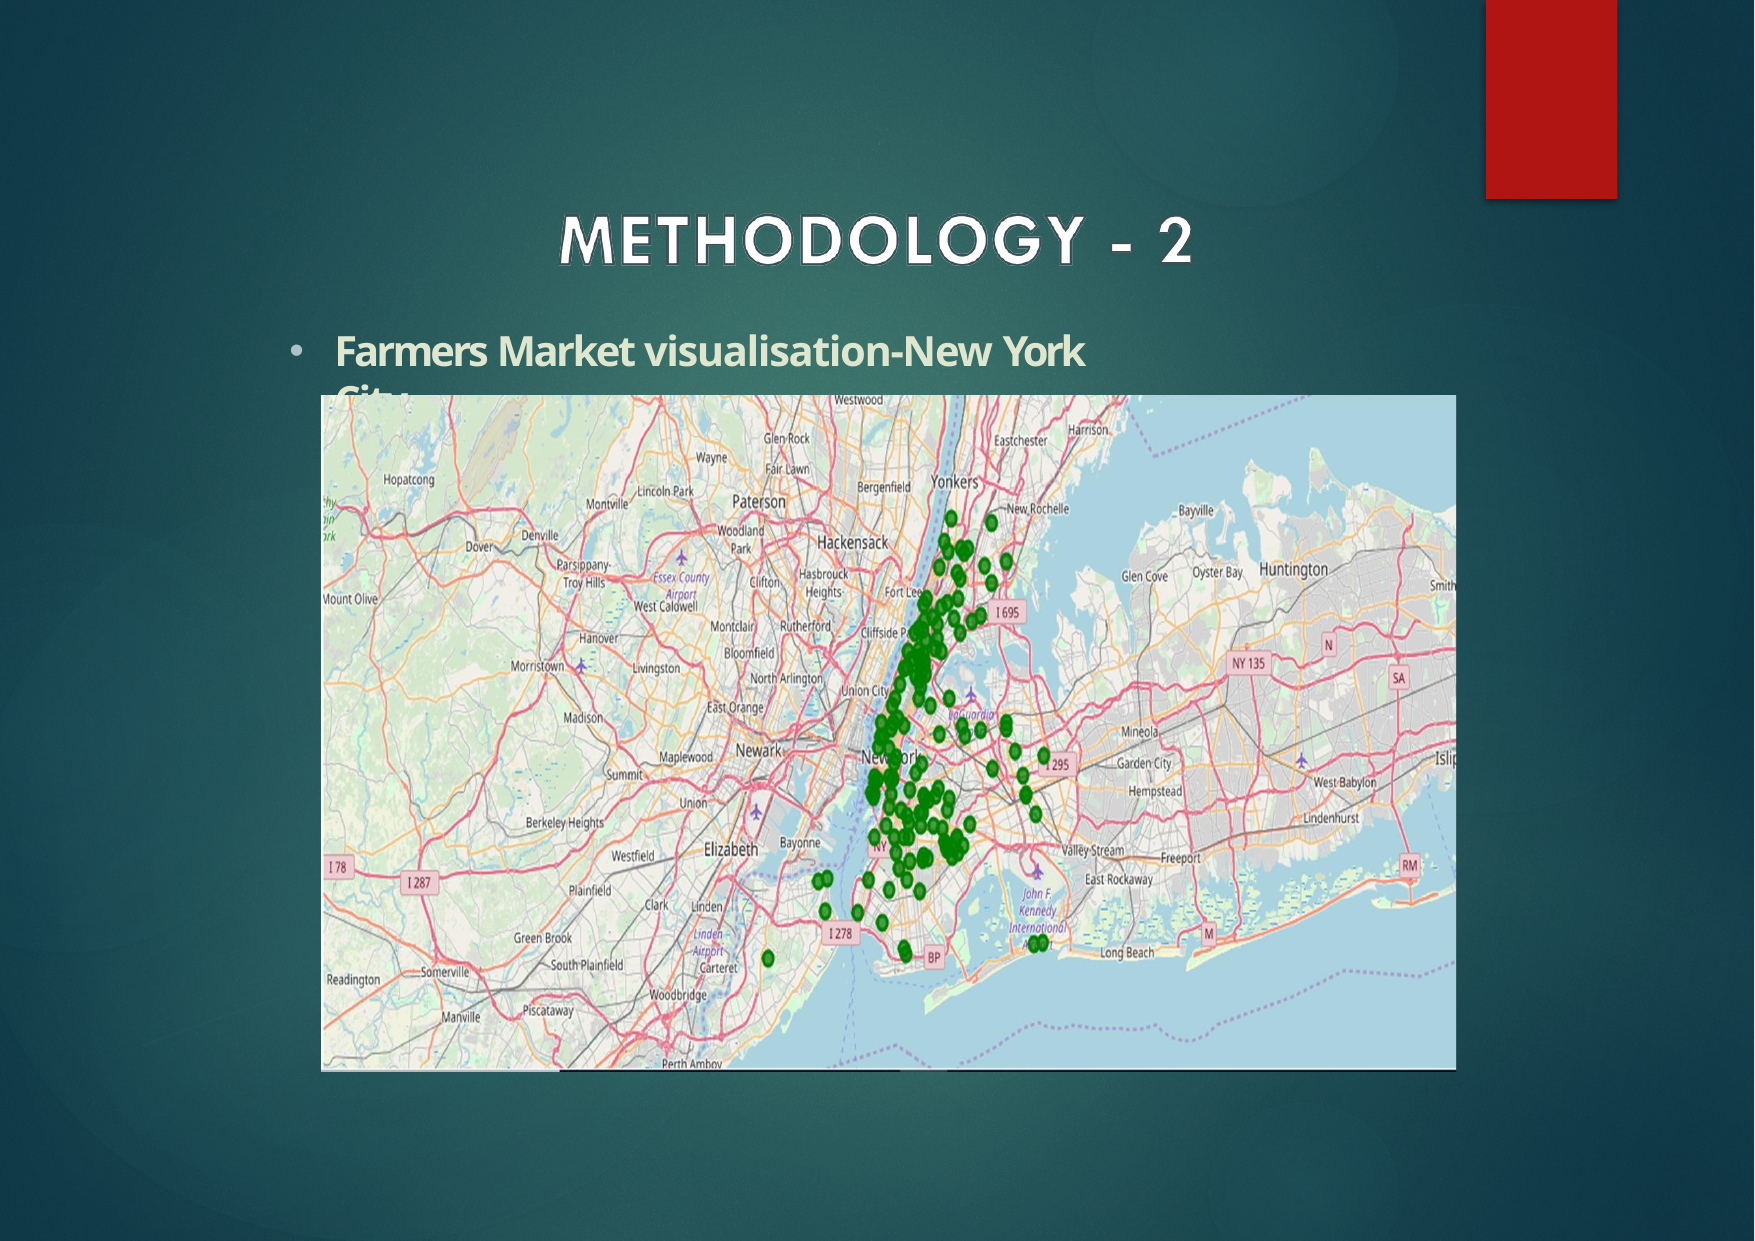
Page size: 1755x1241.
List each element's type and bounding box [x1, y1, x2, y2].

text_box [149, 78, 1609, 1162]
